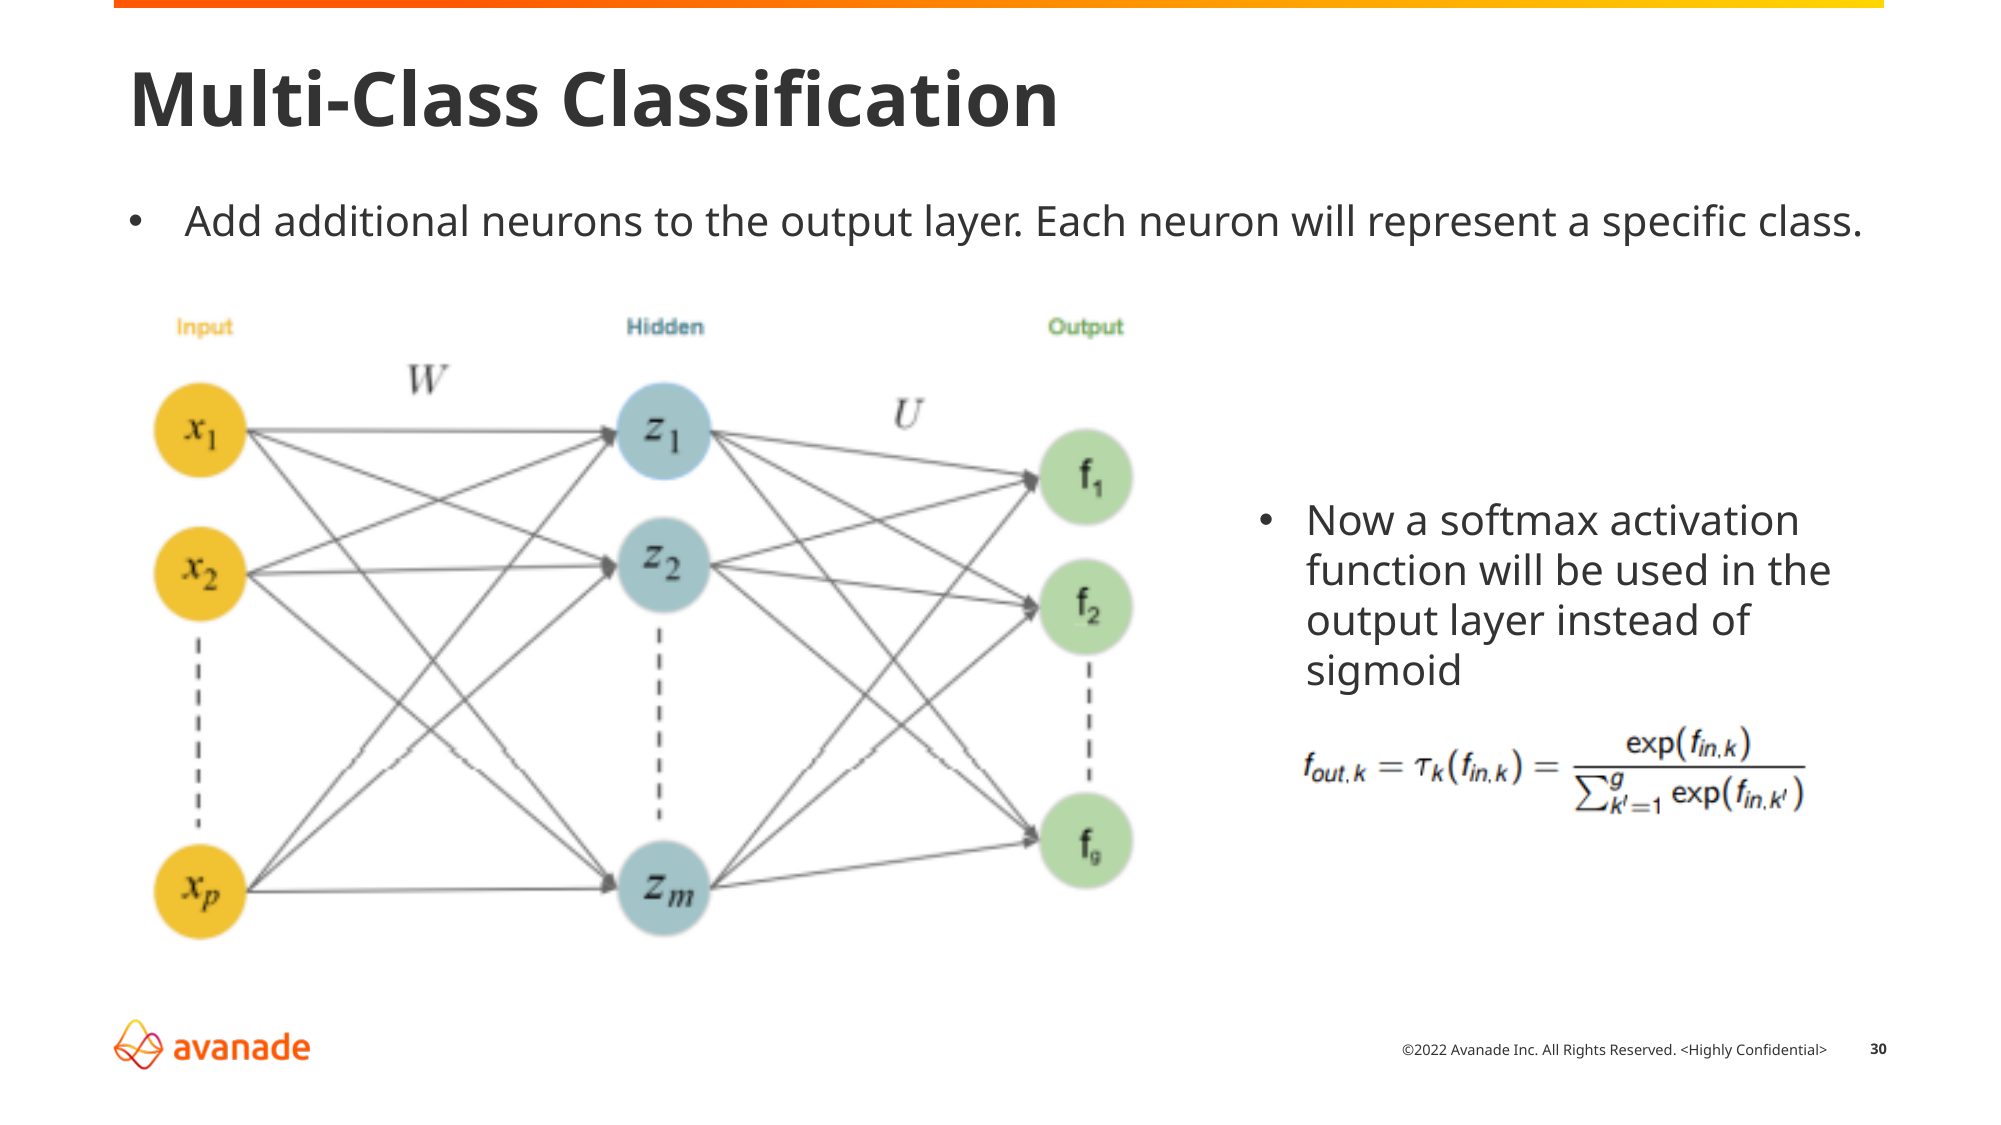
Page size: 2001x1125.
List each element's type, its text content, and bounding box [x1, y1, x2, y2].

list Add additional neurons to the output layer. Each neuron will represent a specific class. [113, 192, 1883, 907]
picture [93, 999, 339, 1090]
title Multi-Class Classification [113, 54, 1883, 192]
picture [113, 288, 1174, 952]
picture [1273, 690, 1897, 843]
text_box Now a softmax activation function will be used in the output layer instead of sigmoid [1244, 486, 1854, 702]
